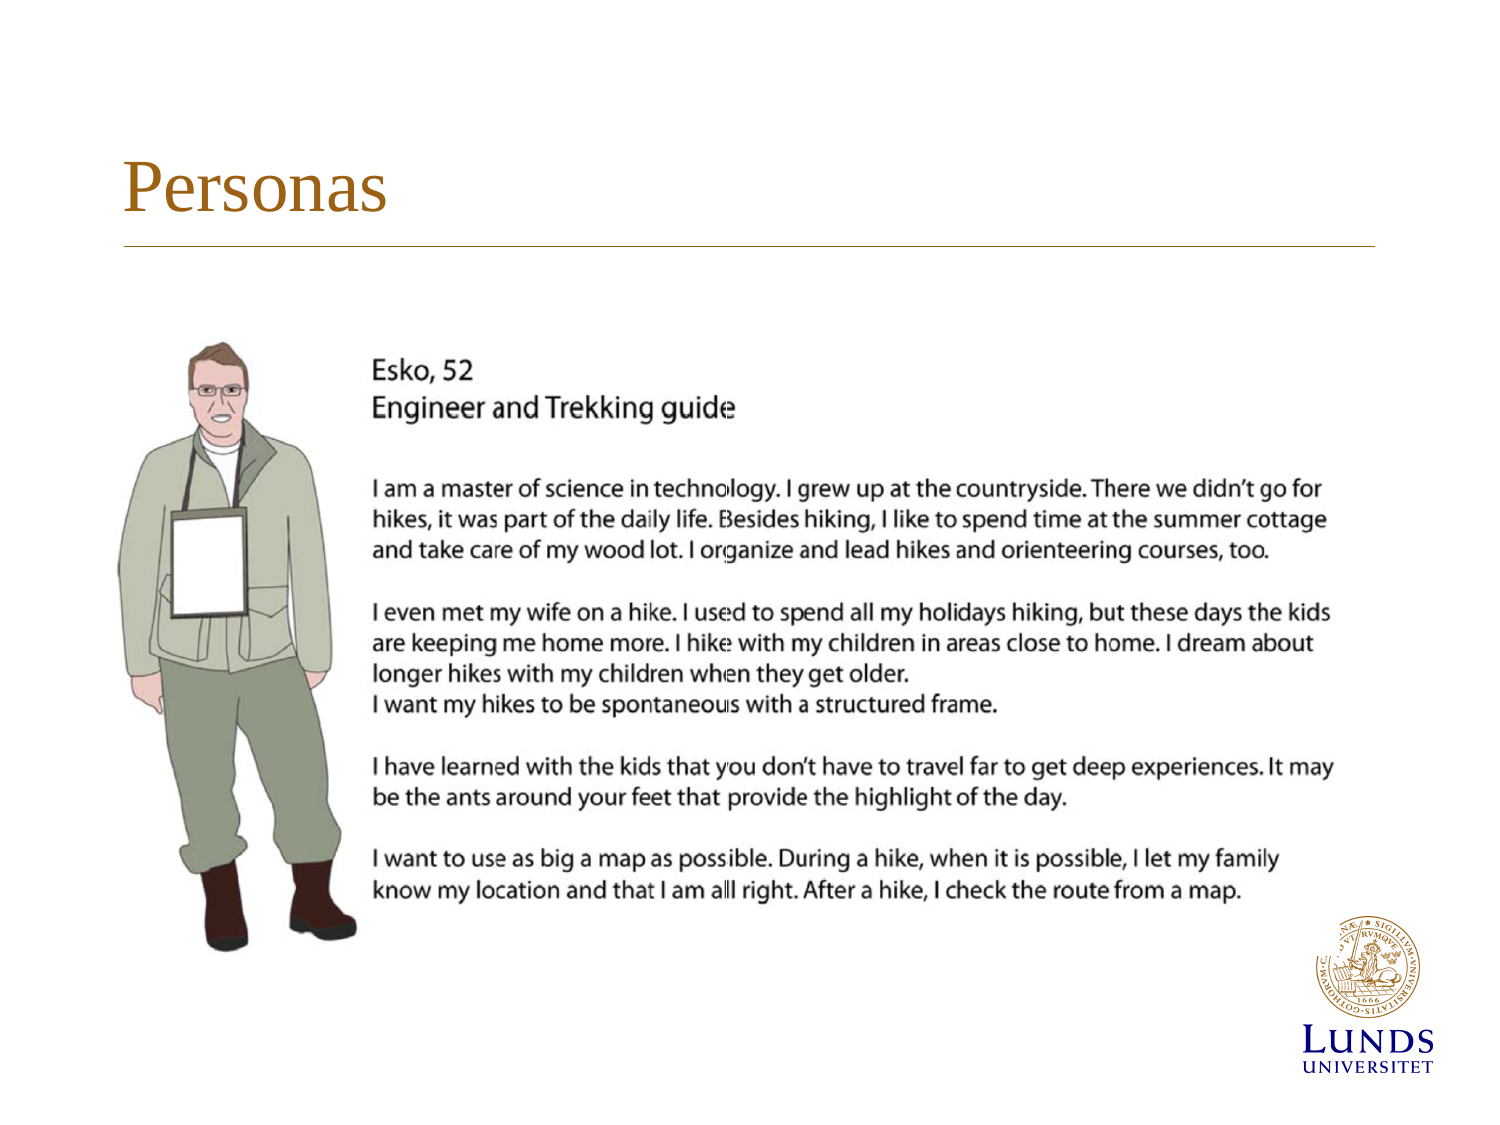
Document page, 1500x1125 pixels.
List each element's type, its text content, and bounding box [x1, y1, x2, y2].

picture [109, 339, 1433, 1073]
title Personas [106, 46, 1375, 235]
